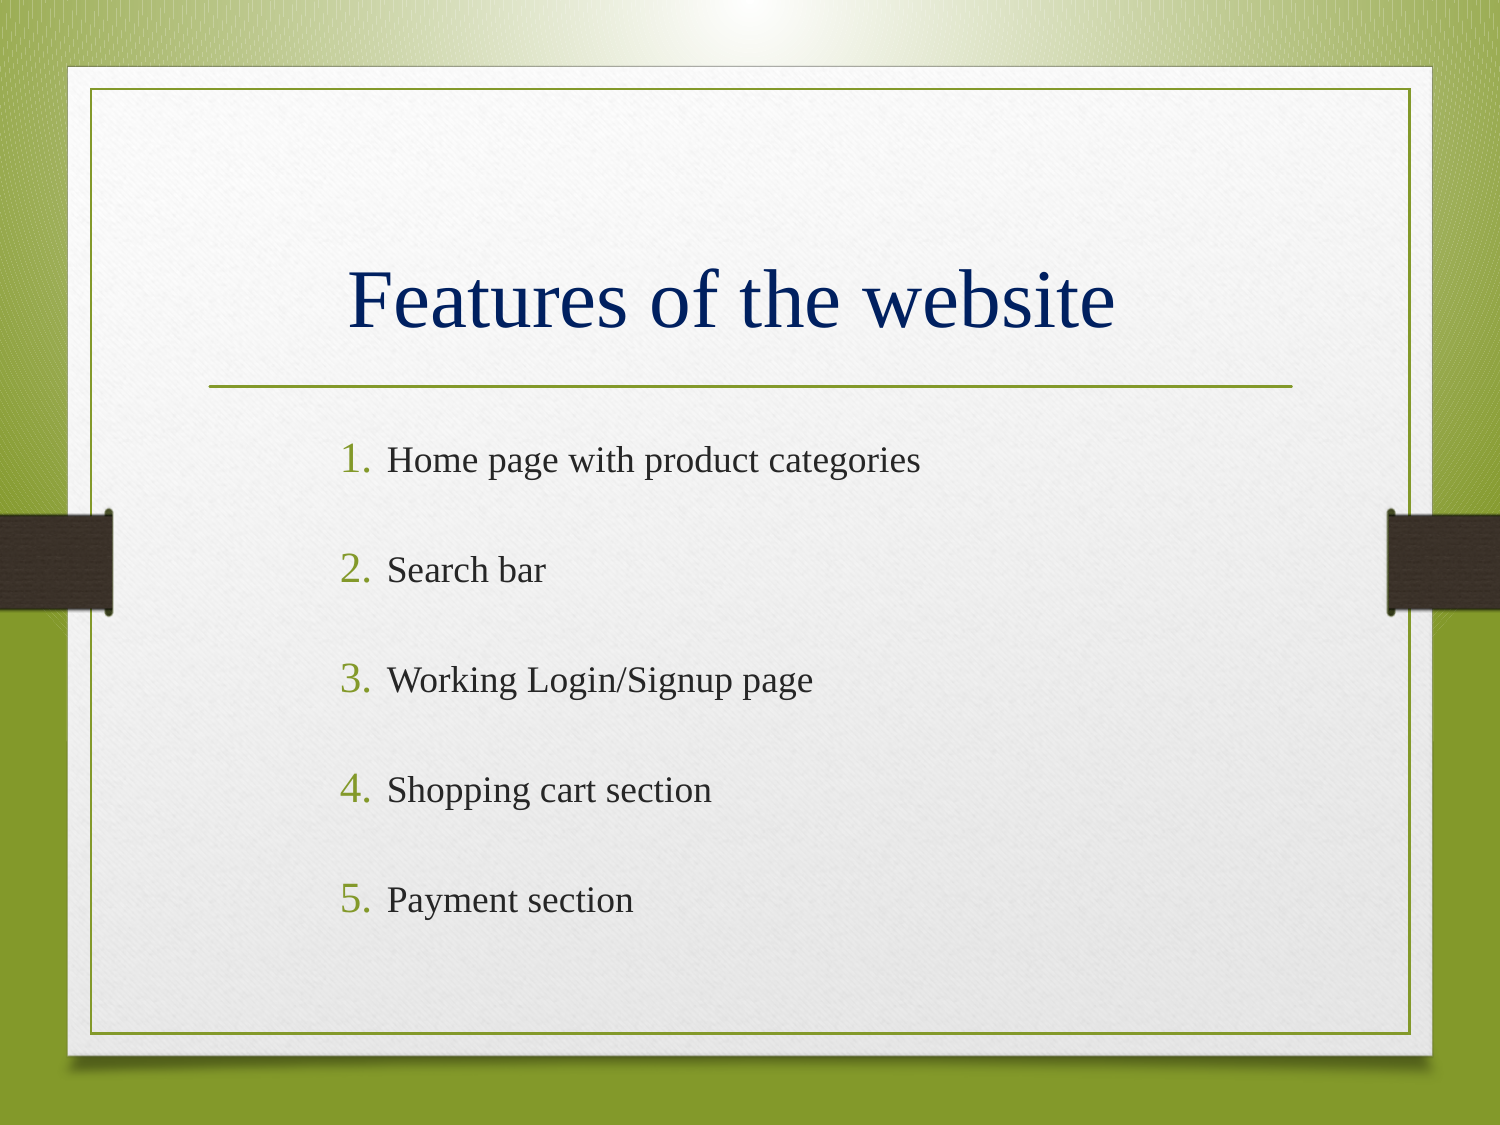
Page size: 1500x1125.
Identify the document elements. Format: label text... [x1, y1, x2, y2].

picture [0, 0, 1500, 1125]
title Features of the website [174, 187, 1291, 402]
list Home page with product categories Search bar Working Login/Signup page Shopping cart section Payment section [324, 382, 1263, 1000]
